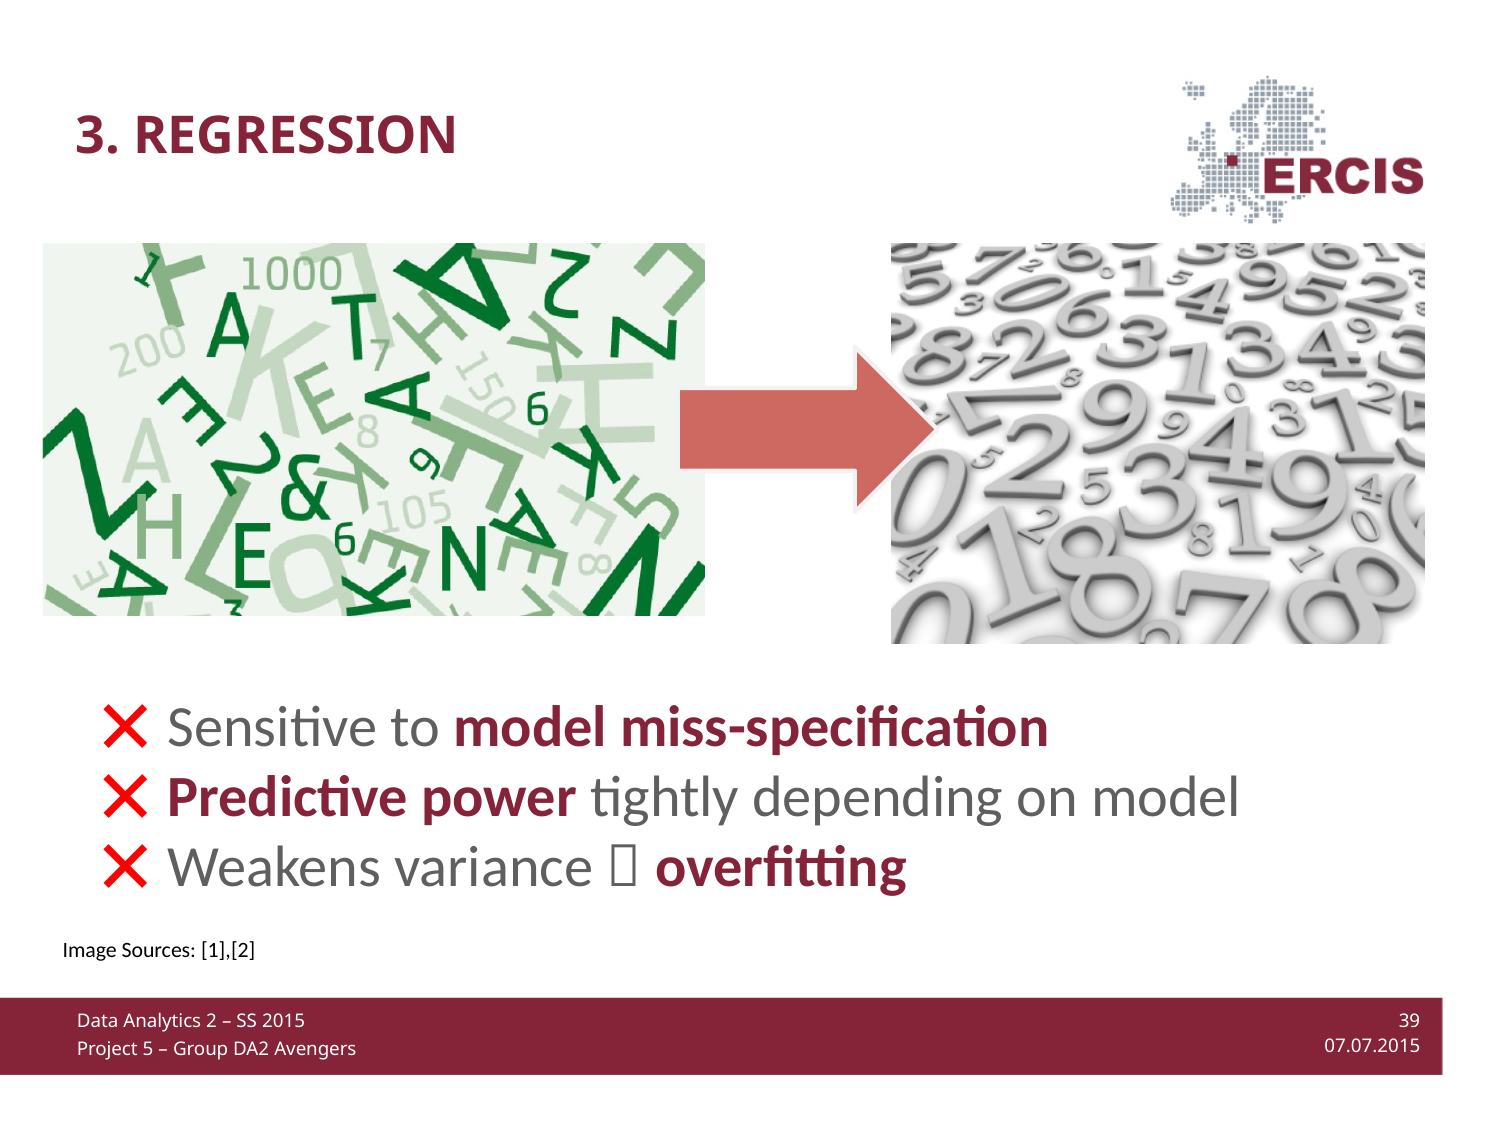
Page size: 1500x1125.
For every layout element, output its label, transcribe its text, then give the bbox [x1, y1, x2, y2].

text_box Sensitive to model miss-specification Predictive power tightly depending on model Weakens variance  overfitting [83, 680, 1376, 976]
list 3. Regression [60, 94, 1129, 173]
picture [0, 0, 1500, 1125]
text_box [710, 344, 886, 515]
text_box Image Sources: [1],[2] [47, 928, 83, 970]
